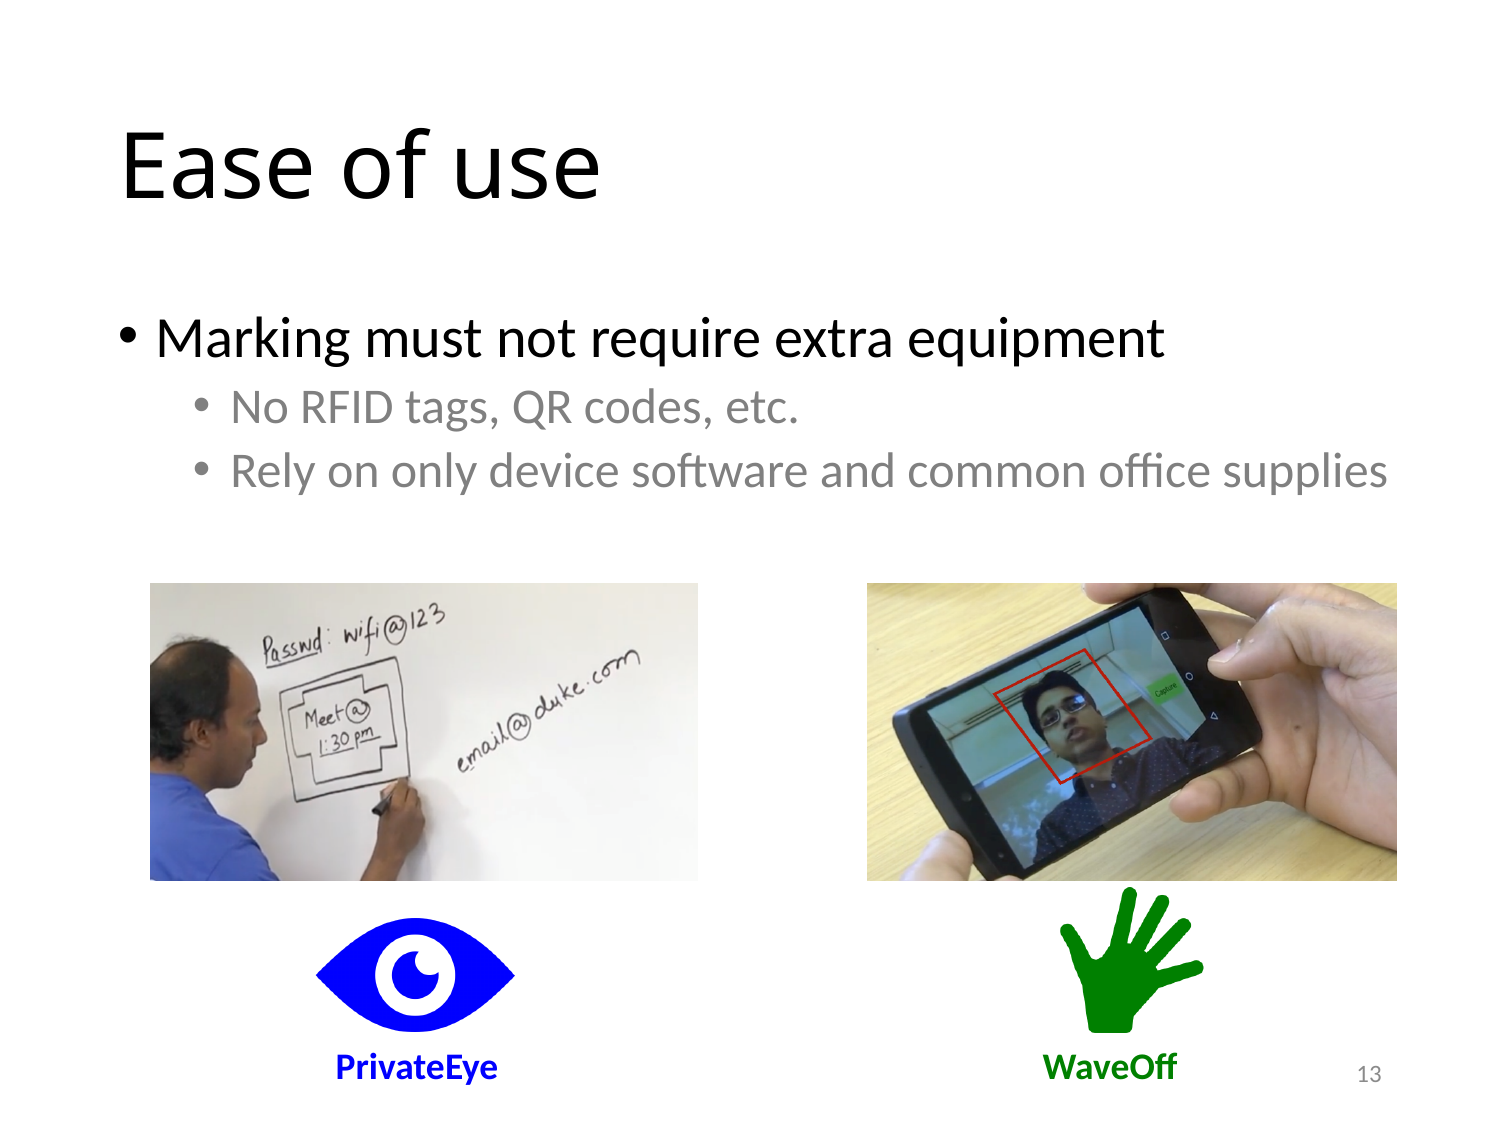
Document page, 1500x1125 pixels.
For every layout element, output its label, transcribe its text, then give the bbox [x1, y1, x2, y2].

picture [150, 583, 698, 1089]
slide_number 13 [1059, 1042, 1397, 1103]
text_box PrivateEye [320, 1089, 514, 1094]
title Ease of use [103, 59, 1397, 278]
text_box Marking must not require extra equipment No RFID tags, QR codes, etc. Rely on only device software and common office supplies [103, 299, 1467, 1014]
picture [1058, 887, 1204, 1033]
picture [867, 583, 1397, 881]
text_box WaveOff [1027, 1034, 1193, 1095]
